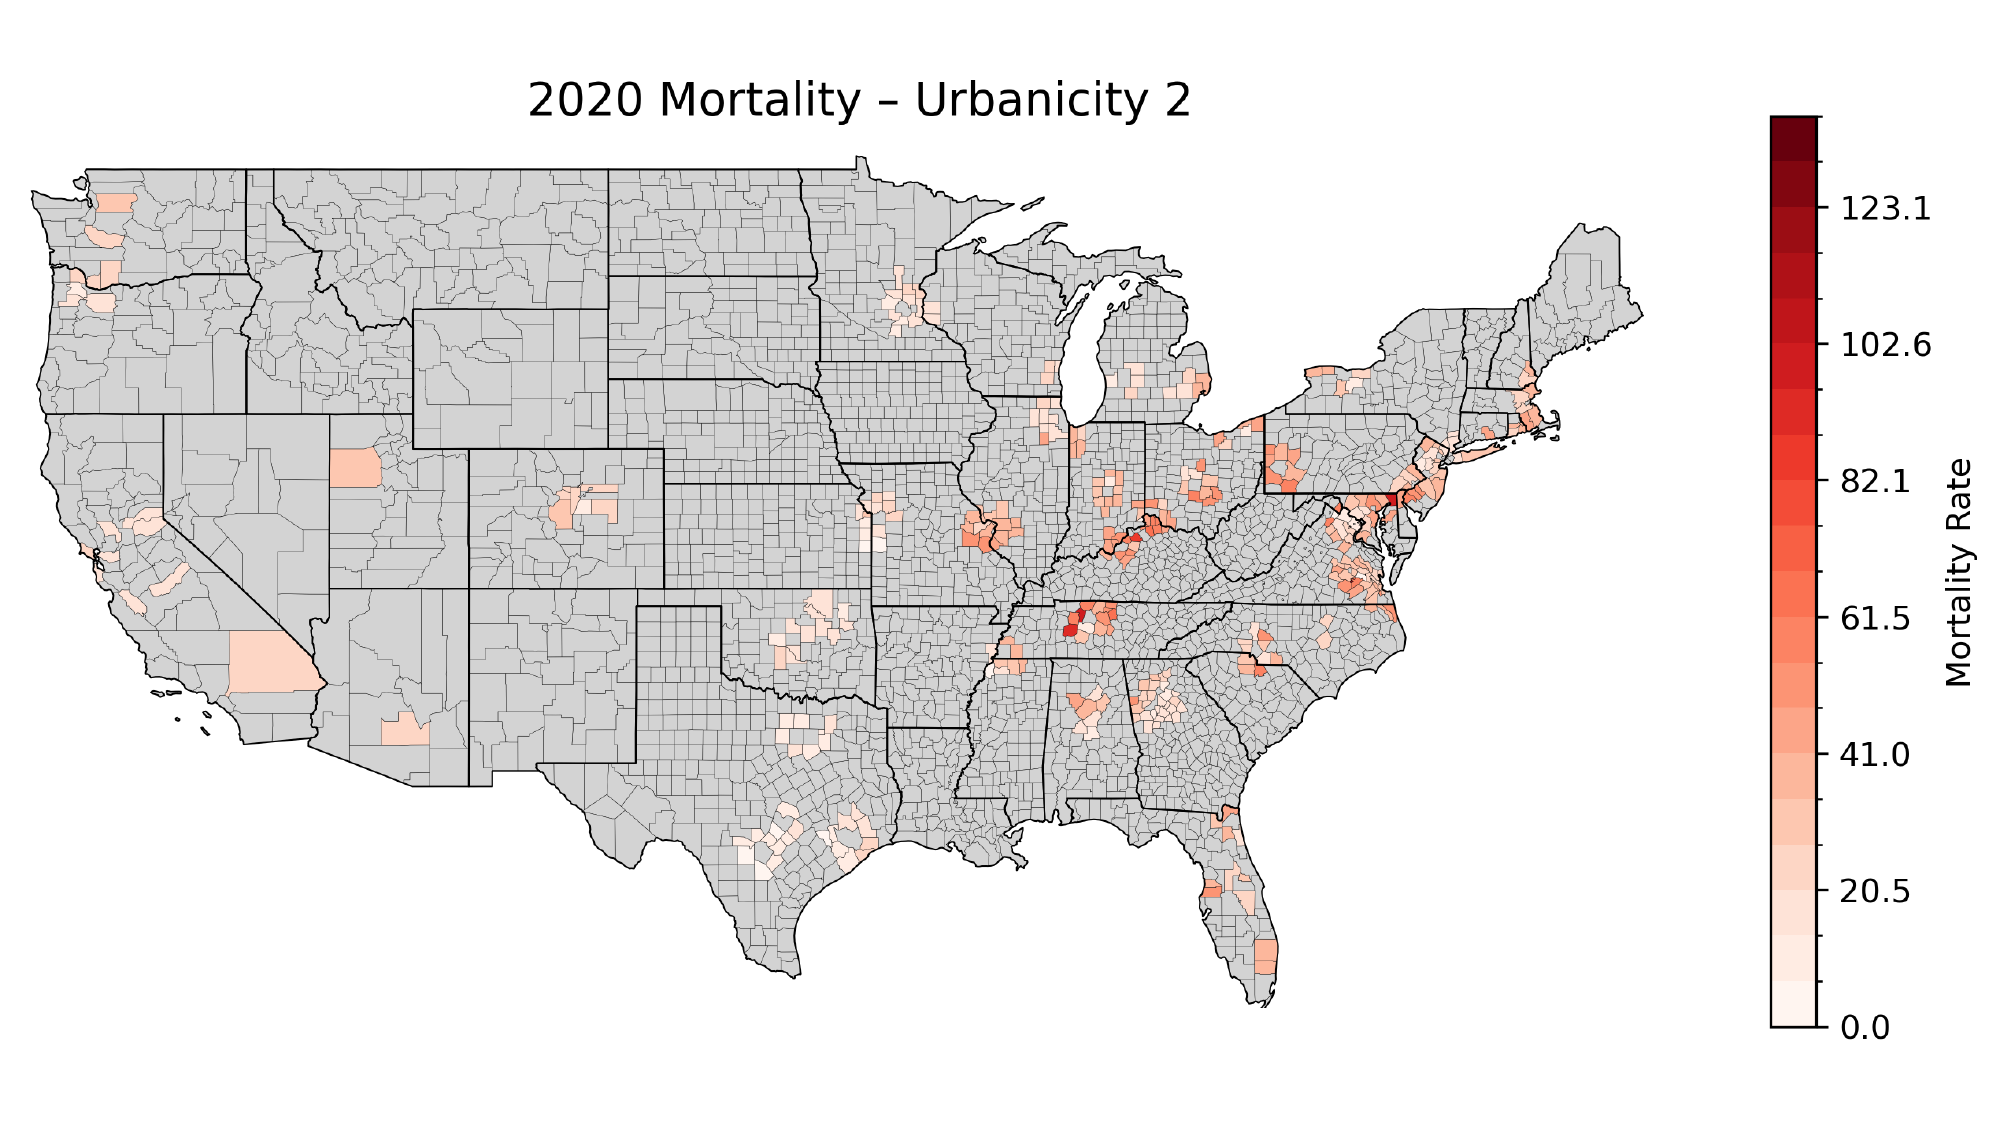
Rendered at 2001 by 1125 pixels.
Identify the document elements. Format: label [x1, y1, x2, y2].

picture [0, 56, 2000, 1069]
